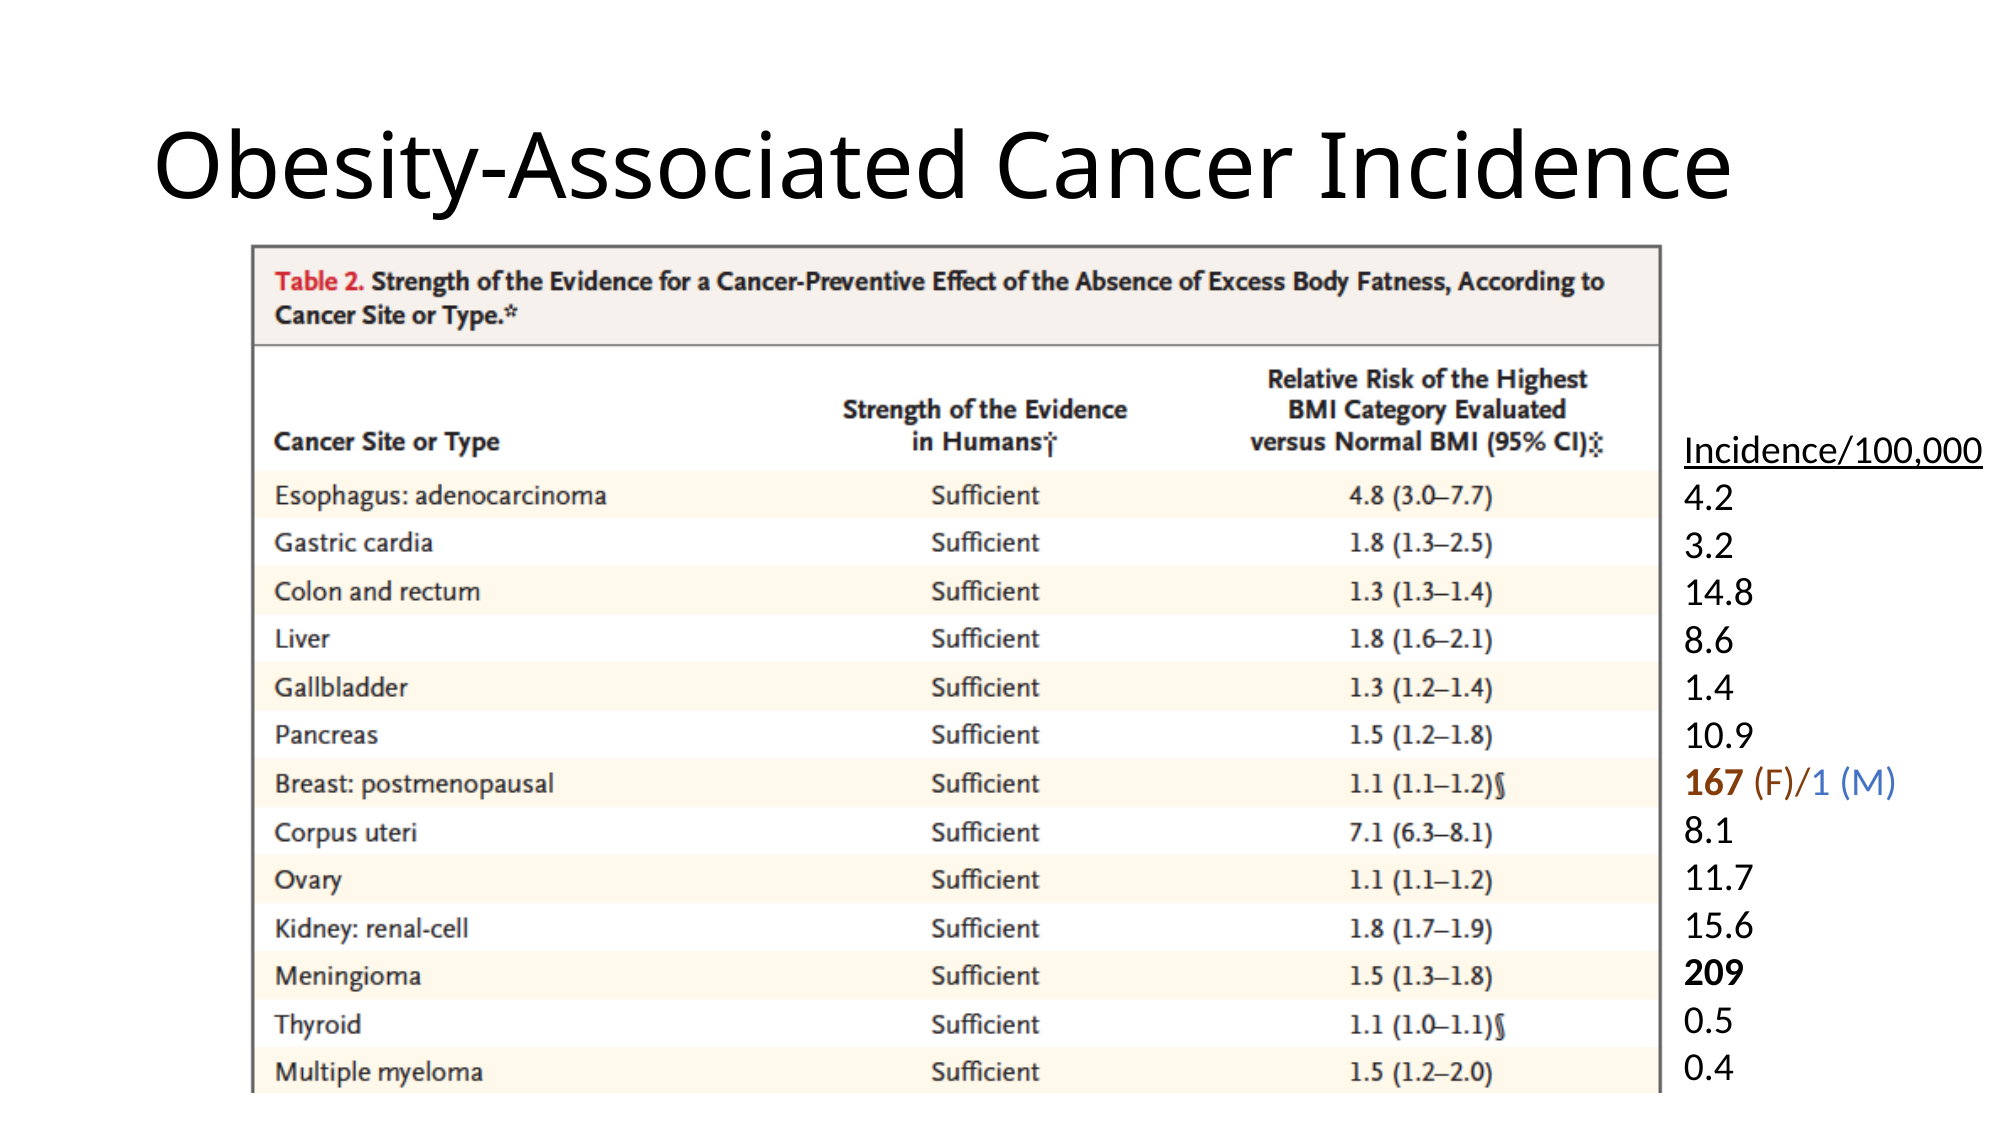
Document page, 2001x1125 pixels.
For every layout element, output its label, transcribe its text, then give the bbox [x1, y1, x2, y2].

title Obesity-Associated Cancer Incidence [137, 59, 1863, 278]
picture [243, 235, 1696, 1093]
text_box Incidence/100,000 4.2 3.2 14.8 8.6 1.4 10.9 167 (F)/1 (M) 8.1 11.7 15.6 209 0.5 0.4 [1669, 416, 1999, 1096]
